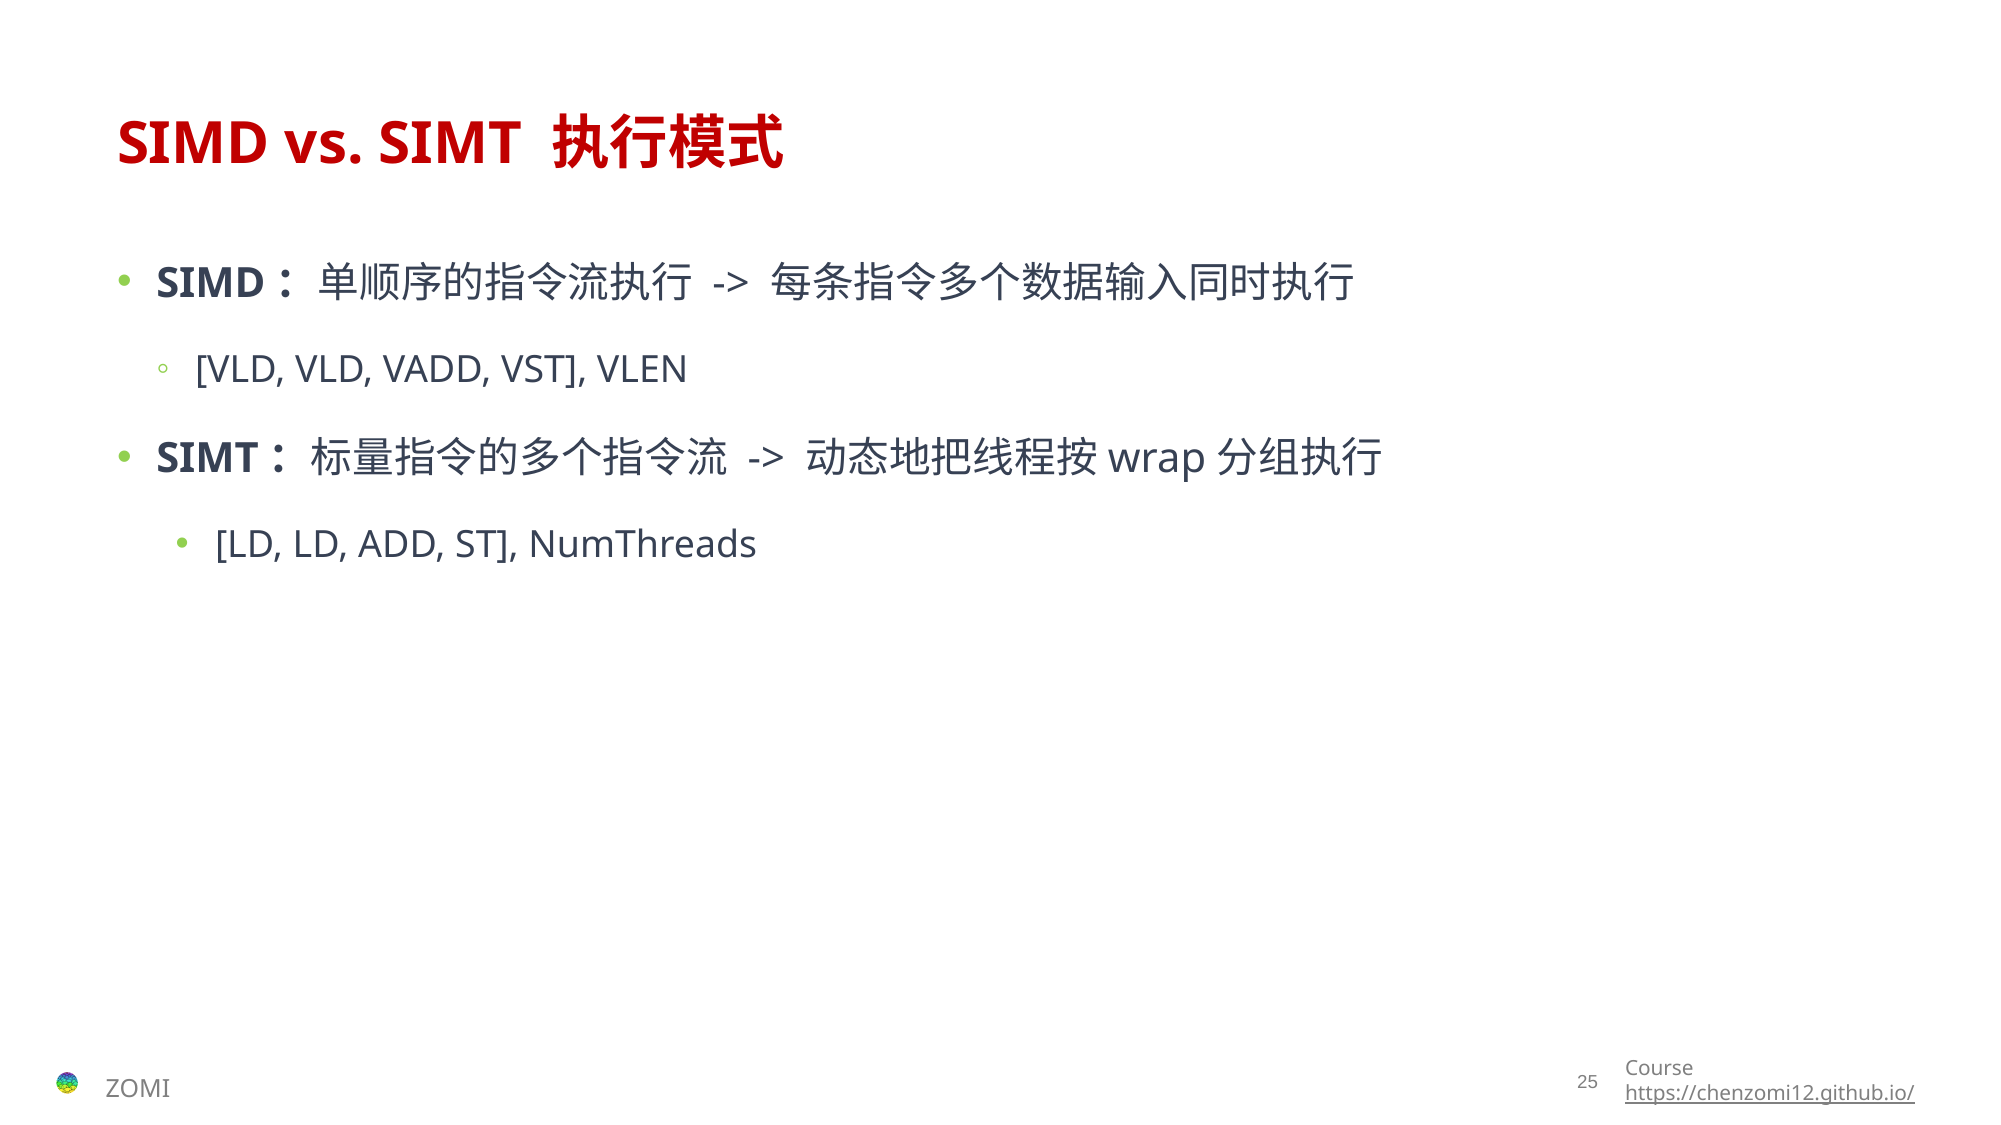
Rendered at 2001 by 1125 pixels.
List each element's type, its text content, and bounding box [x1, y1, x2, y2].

title SIMD vs. SIMT 执行模式 [102, 91, 1901, 189]
picture [57, 1073, 77, 1093]
text_box SIMD：单顺序的指令流执行 -> 每条指令多个数据输入同时执行 [VLD, VLD, VADD, VST], VLEN SIMT：标量指令的多个指令流 -> 动态地把线程按wrap分组执行 [LD, LD, ADD, ST], NumThreads [102, 223, 1901, 578]
